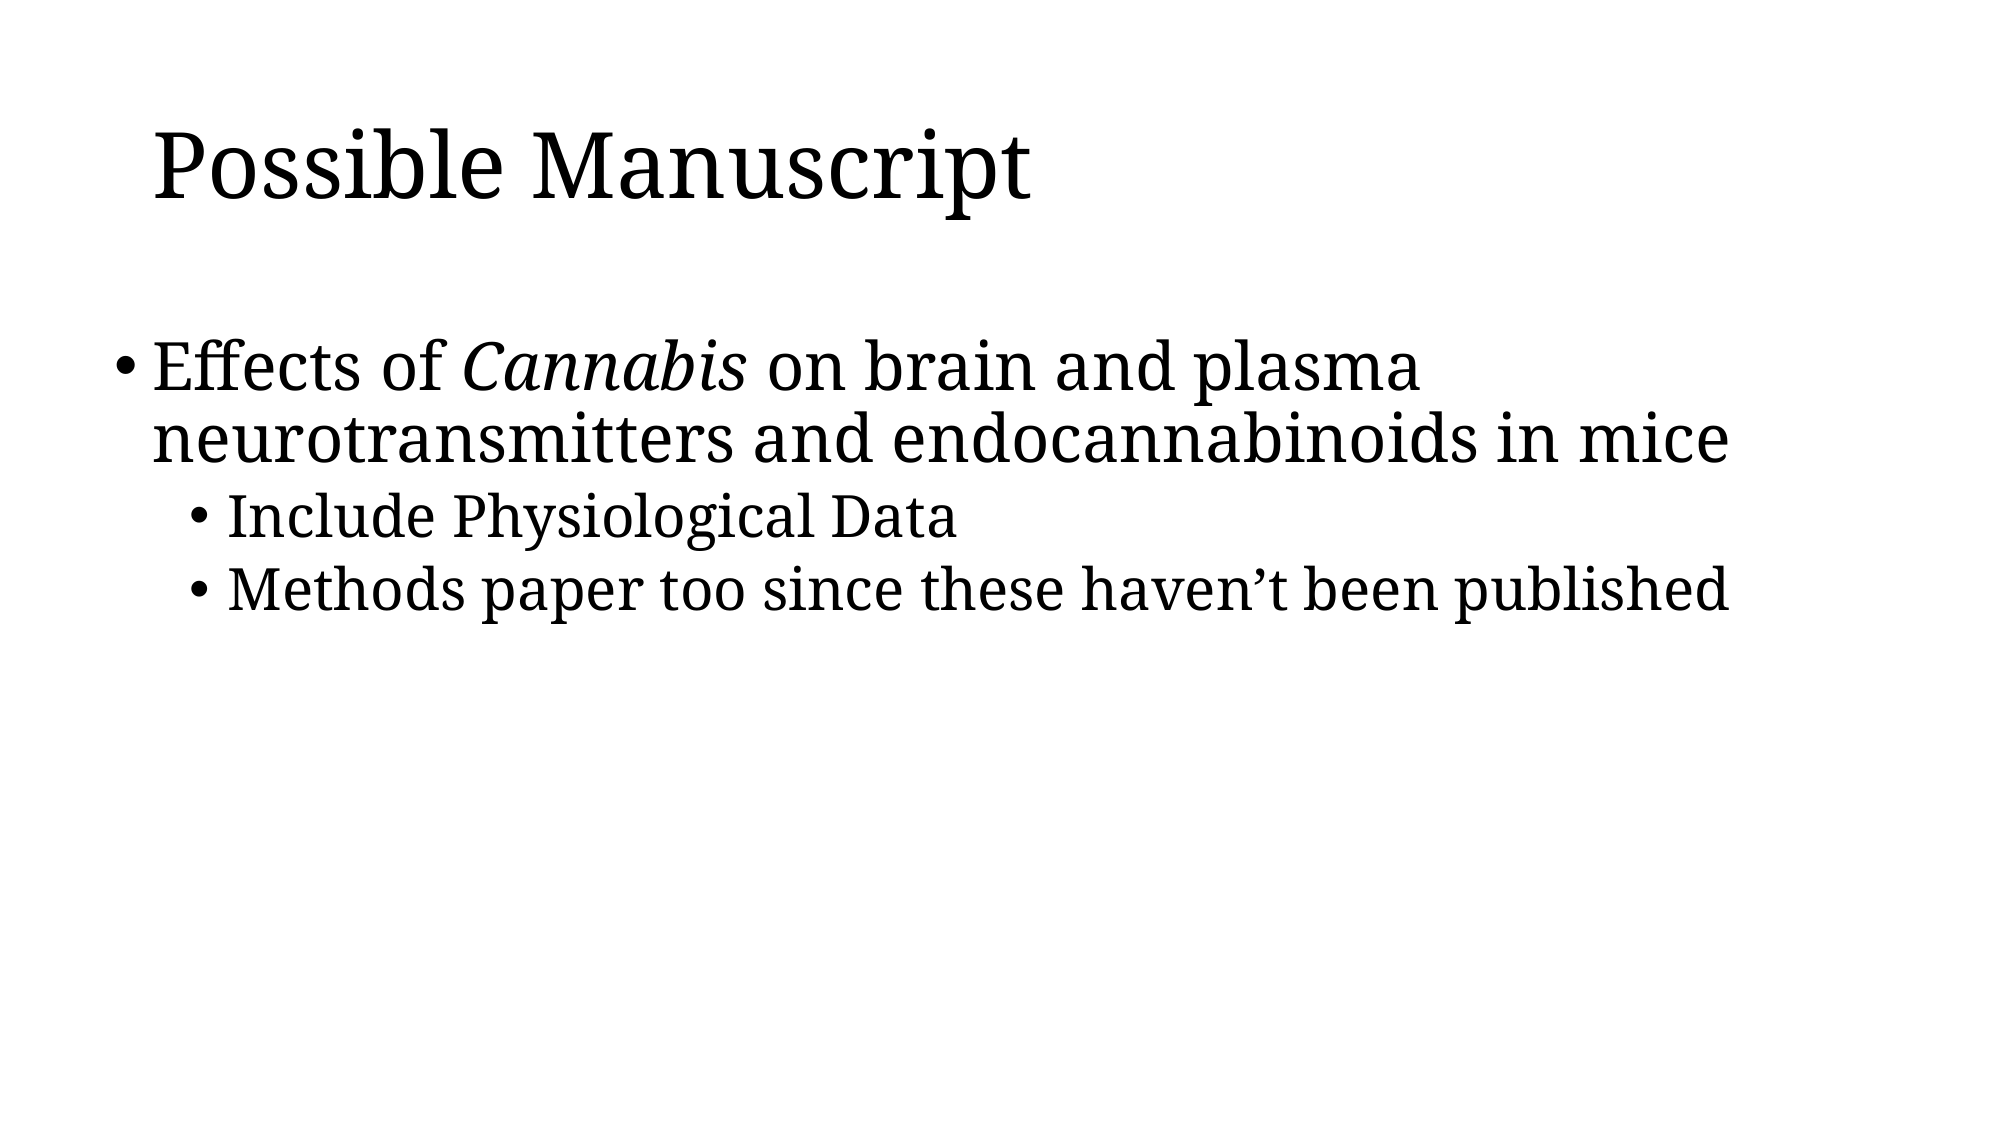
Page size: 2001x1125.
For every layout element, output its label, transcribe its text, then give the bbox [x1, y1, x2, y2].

list Effects of Cannabis on brain and plasma neurotransmitters and endocannabinoids in mice Include Physiological Data Methods paper too since these haven’t been published [99, 324, 1900, 938]
title Possible Manuscript [137, 59, 1863, 278]
